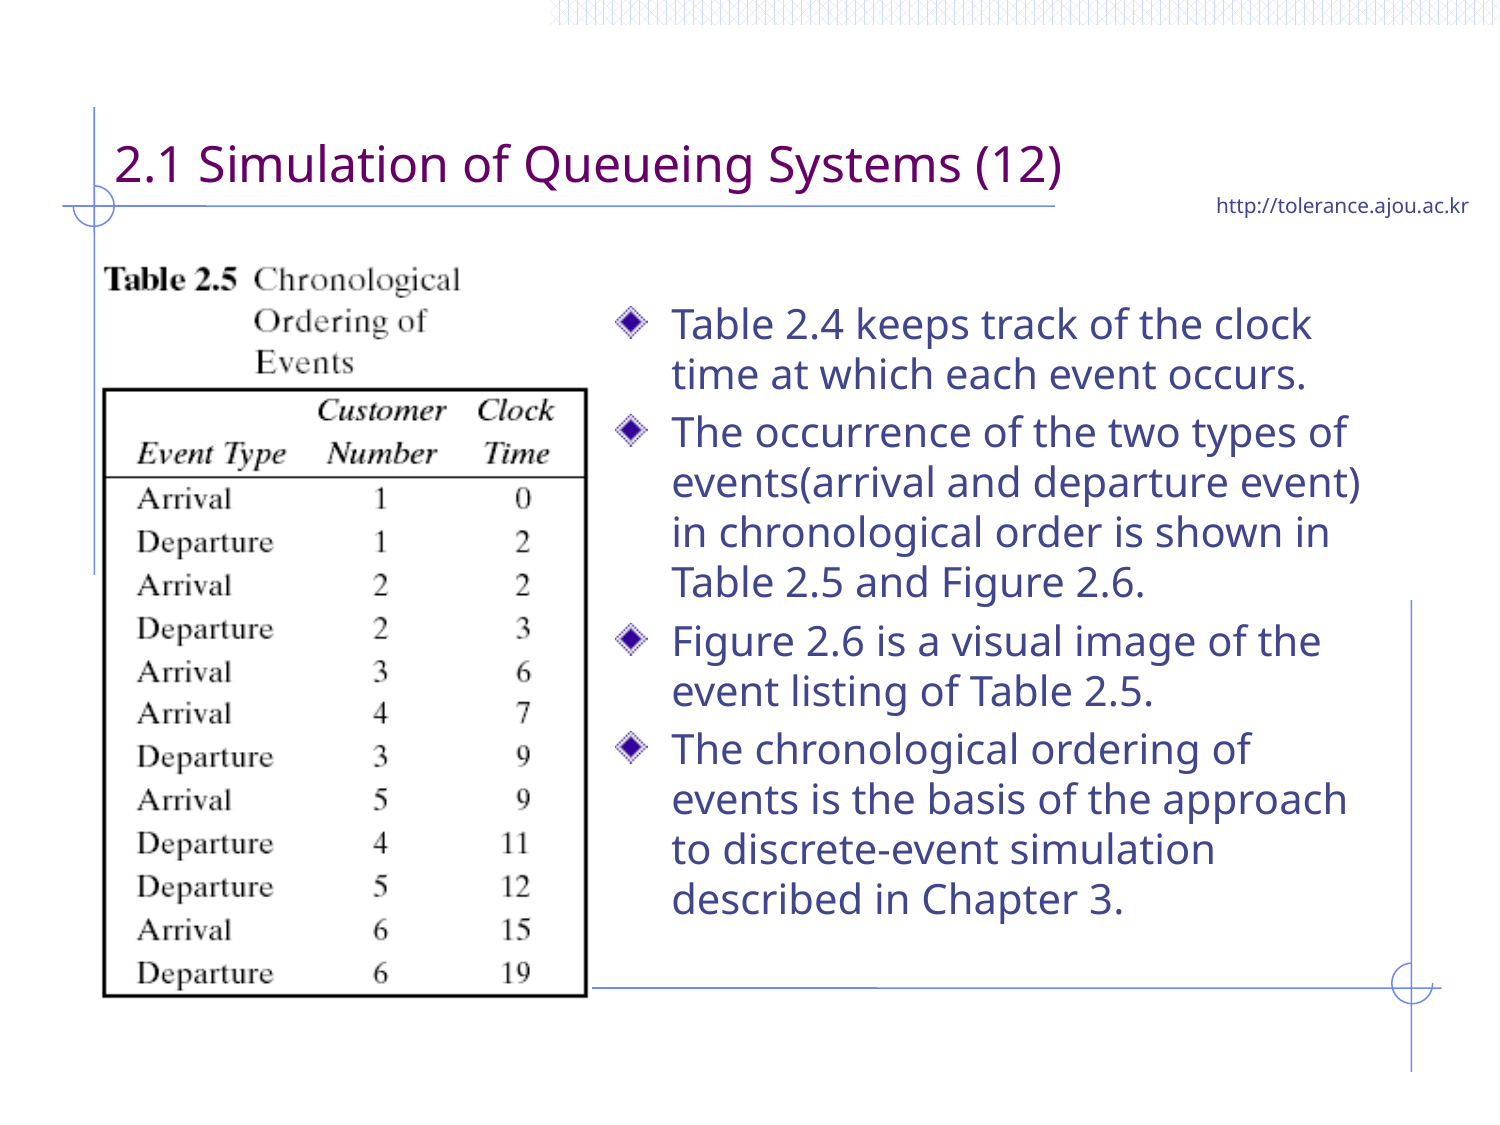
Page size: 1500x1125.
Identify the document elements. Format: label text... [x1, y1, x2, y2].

picture [615, 731, 648, 764]
picture [615, 623, 648, 656]
list Table 2.4 keeps track of the clock time at which each event occurs. The occurrence of the two types of events(arrival and departure event) in chronological order is shown in Table 2.5 and Figure 2.6. Figure 2.6 is a visual image of the event listing of Table 2.5. The chronological ordering of events is the basis of the approach to discrete-event simulation described in Chapter 3. [599, 289, 1401, 988]
picture [615, 414, 648, 447]
title 2.1 Simulation of Queueing Systems (12) [99, 99, 1238, 201]
picture [99, 262, 592, 1001]
picture [615, 306, 648, 339]
